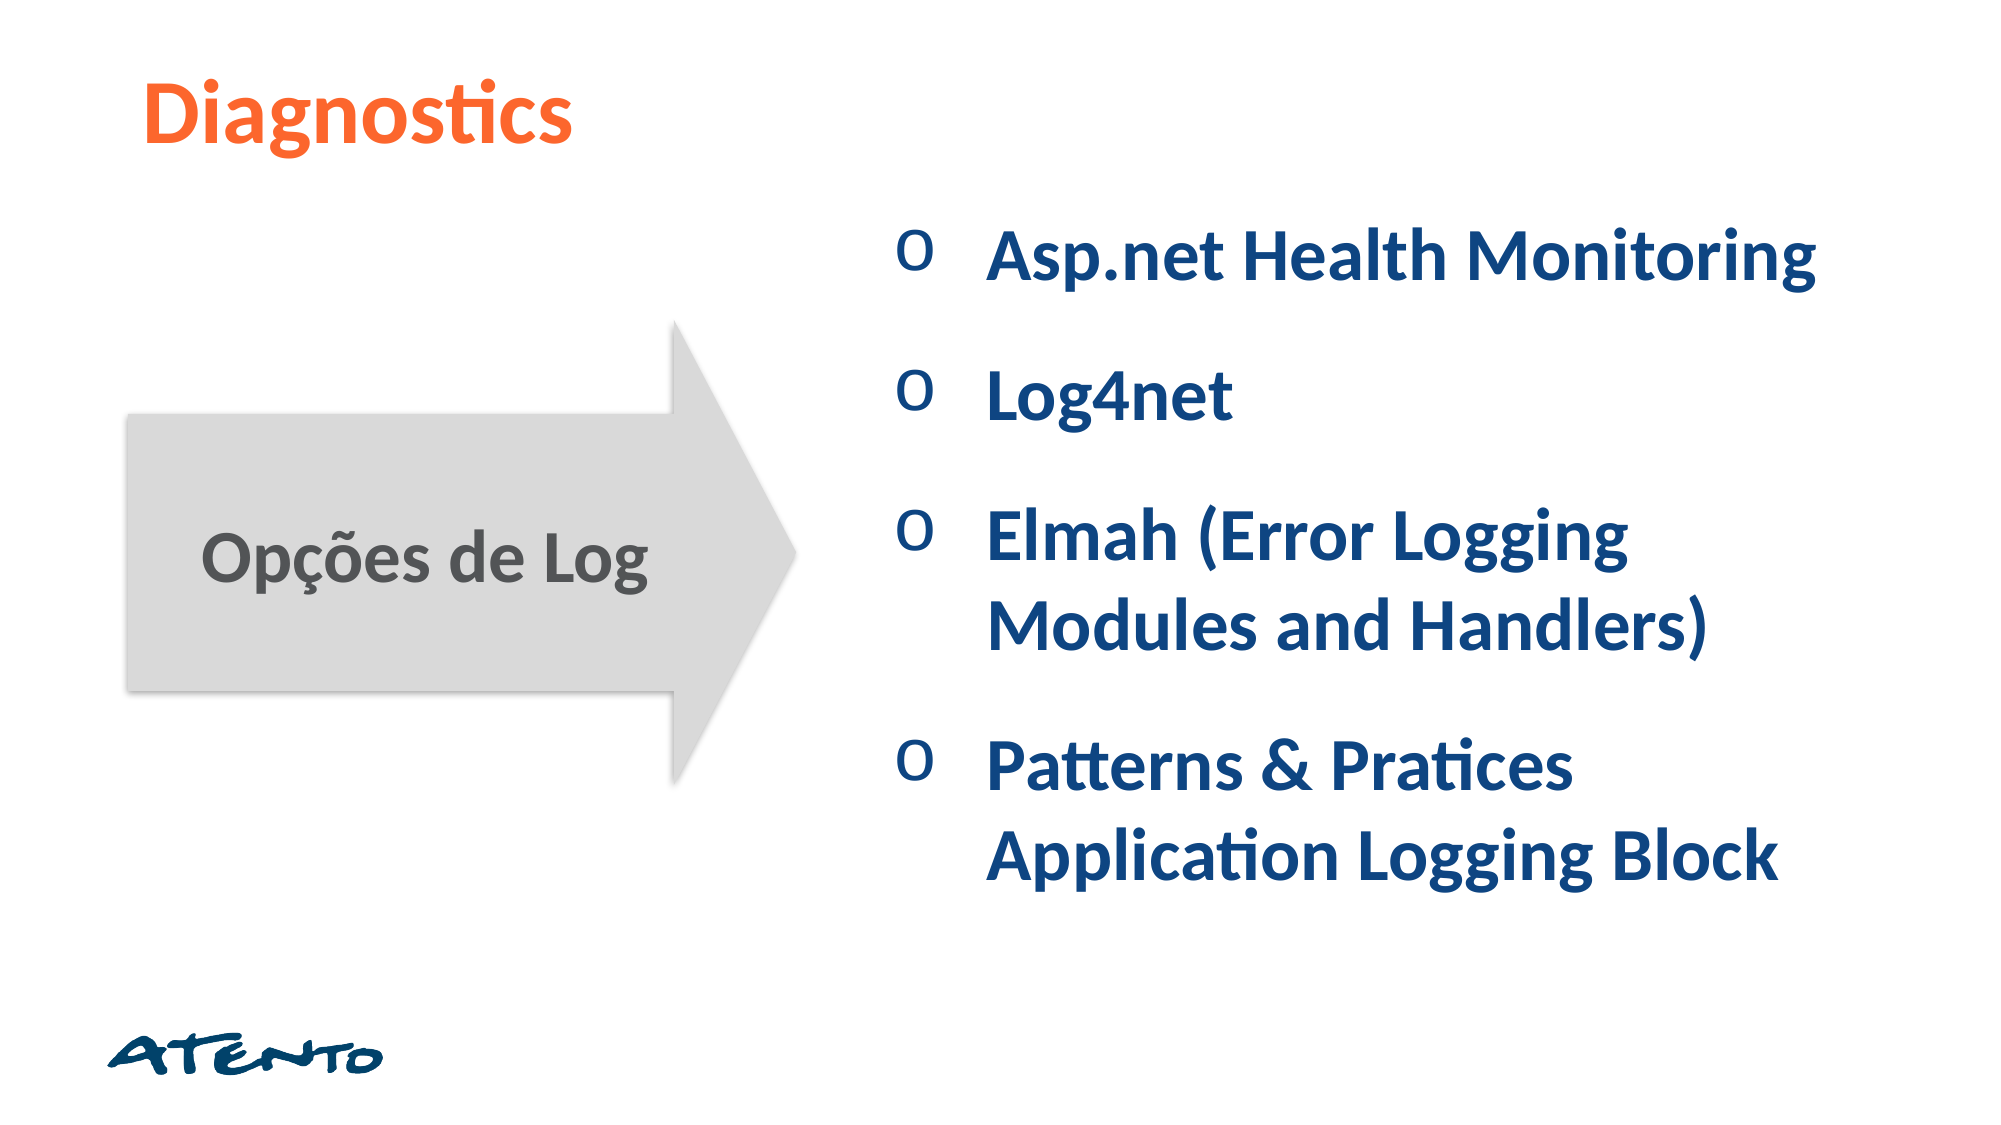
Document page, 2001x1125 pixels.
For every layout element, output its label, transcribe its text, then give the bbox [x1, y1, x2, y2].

picture [47, 994, 443, 1114]
text_box Opções de Log [127, 318, 797, 786]
text_box Asp.net Health Monitoring Log4net Elmah (Error Logging Modules and Handlers) Patterns & Pratices Application Logging Block [802, 198, 1920, 904]
text_box Diagnostics [127, 44, 1478, 233]
